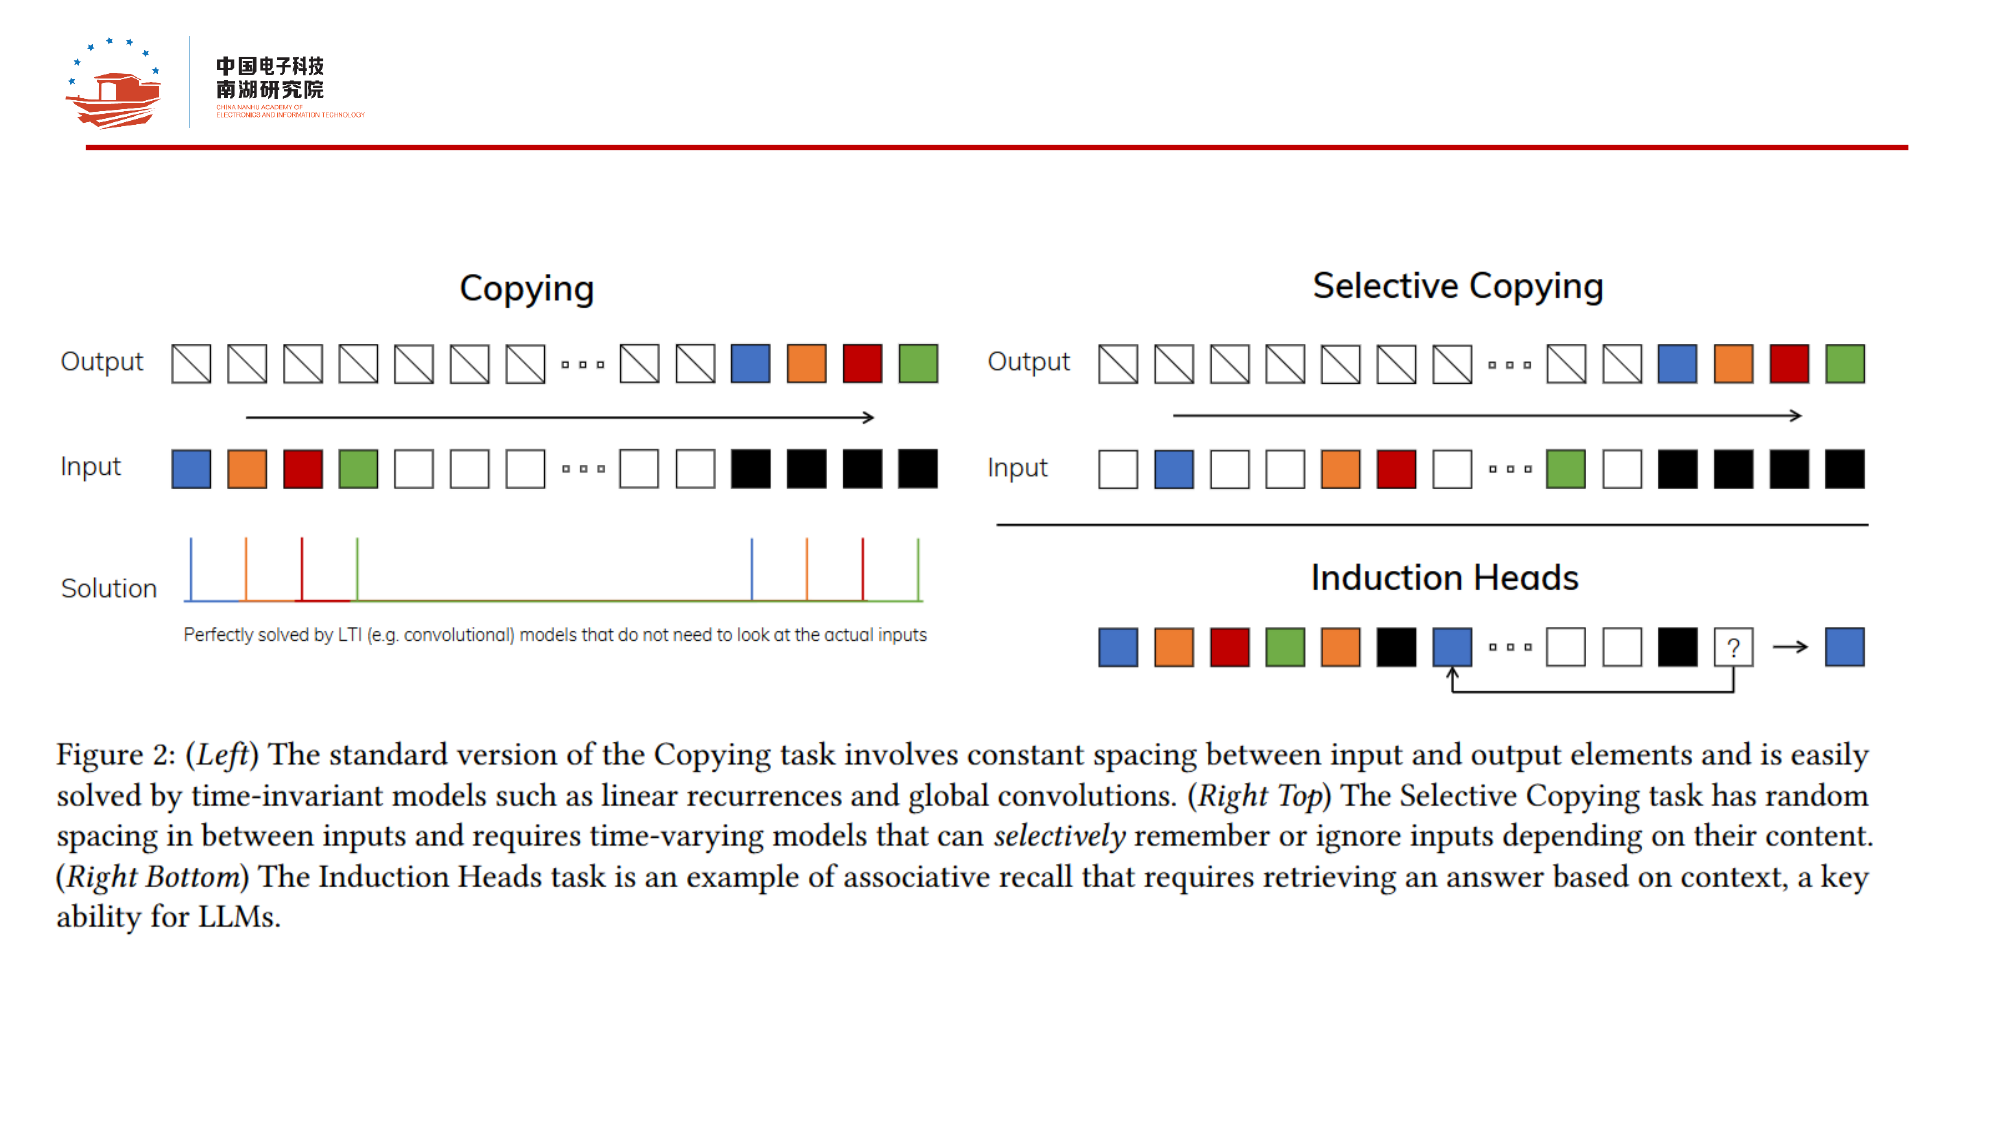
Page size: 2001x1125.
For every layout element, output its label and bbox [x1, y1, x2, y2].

picture [56, 16, 370, 145]
picture [23, 222, 1905, 973]
text_box [85, 144, 1909, 151]
